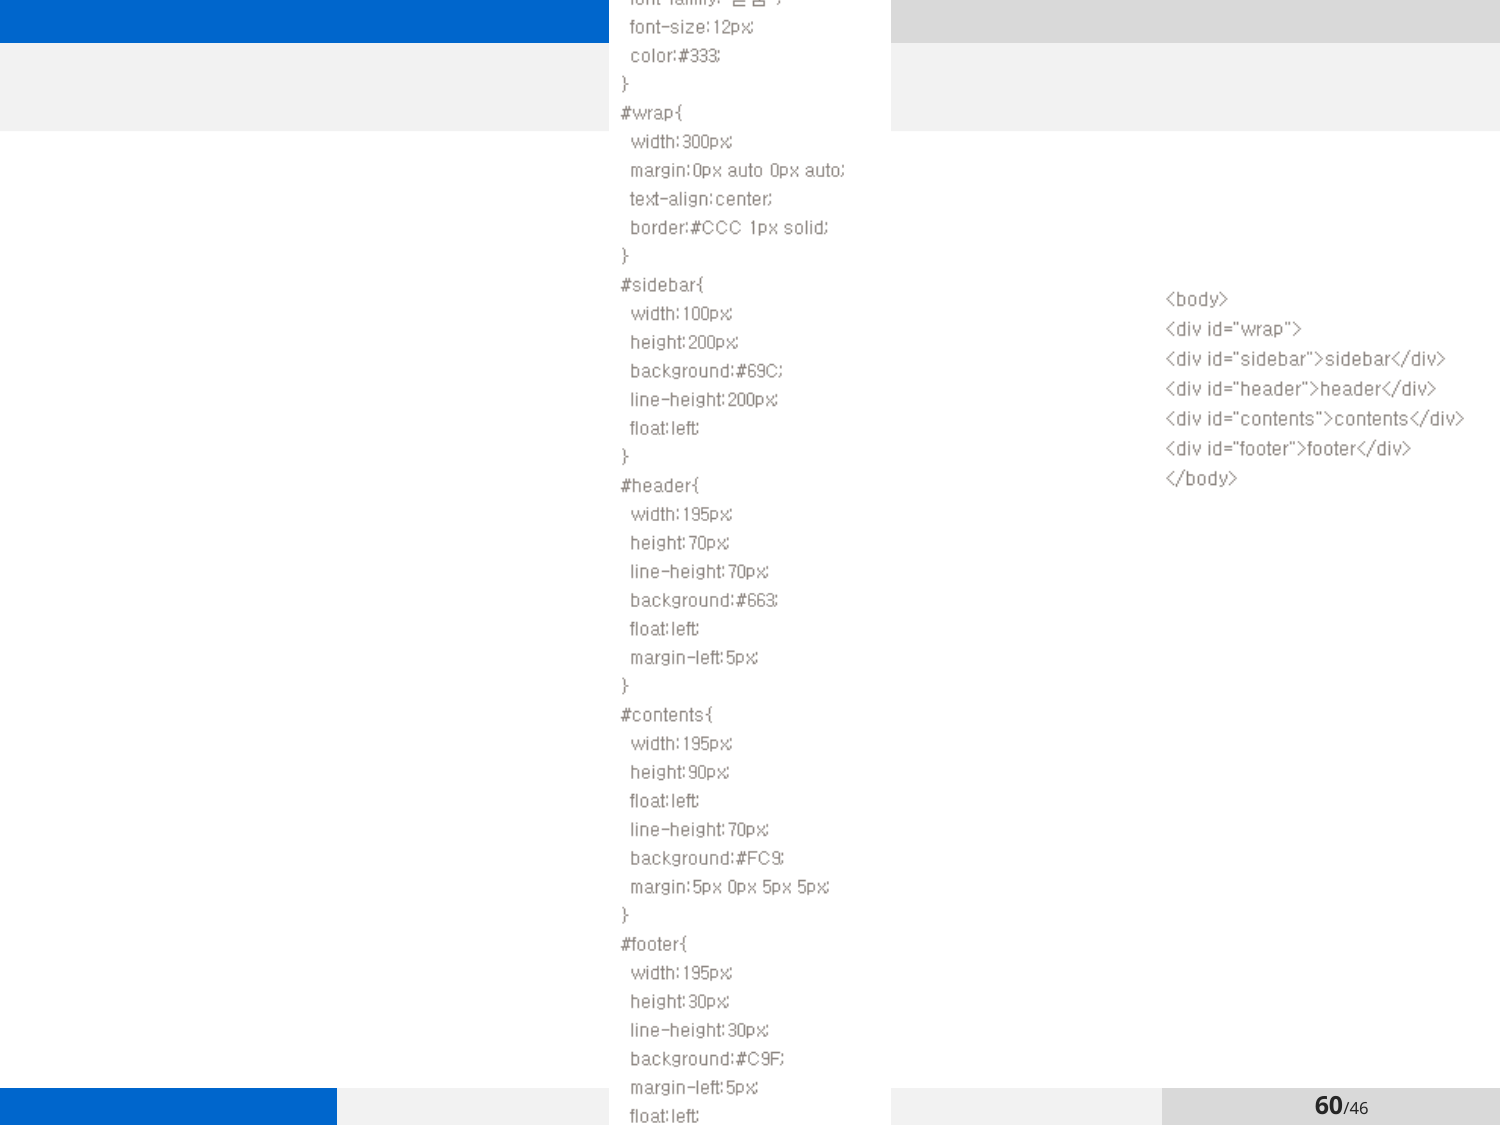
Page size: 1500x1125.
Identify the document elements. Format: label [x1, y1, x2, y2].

picture [1151, 278, 1500, 528]
picture [609, 0, 891, 1125]
